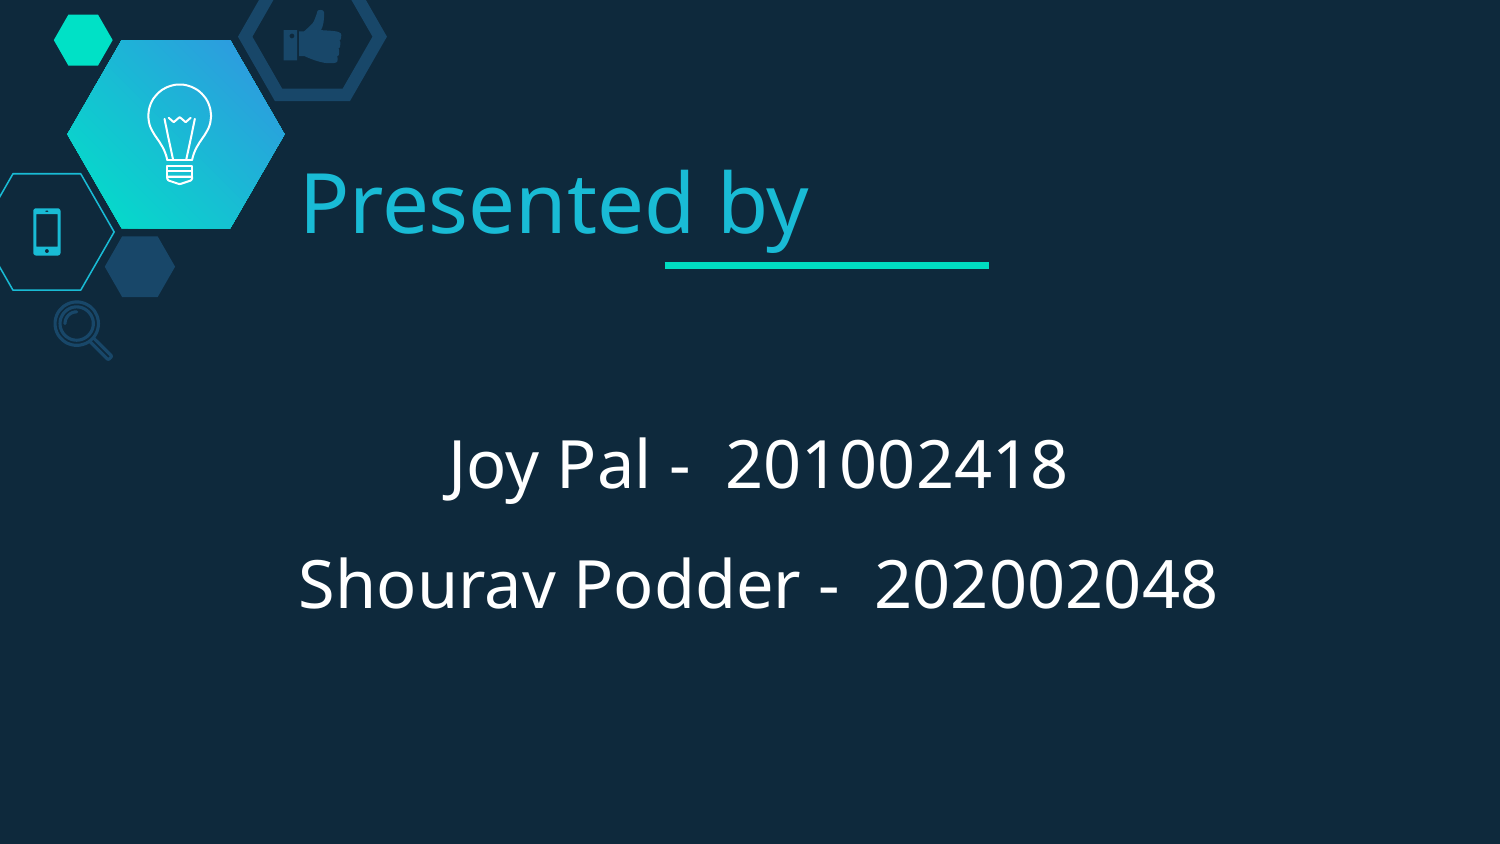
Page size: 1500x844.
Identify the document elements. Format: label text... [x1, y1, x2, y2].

text_box Joy Pal - 201002418 Shourav Podder - 202002048 [256, 374, 1262, 630]
title Presented by [284, 159, 1235, 266]
